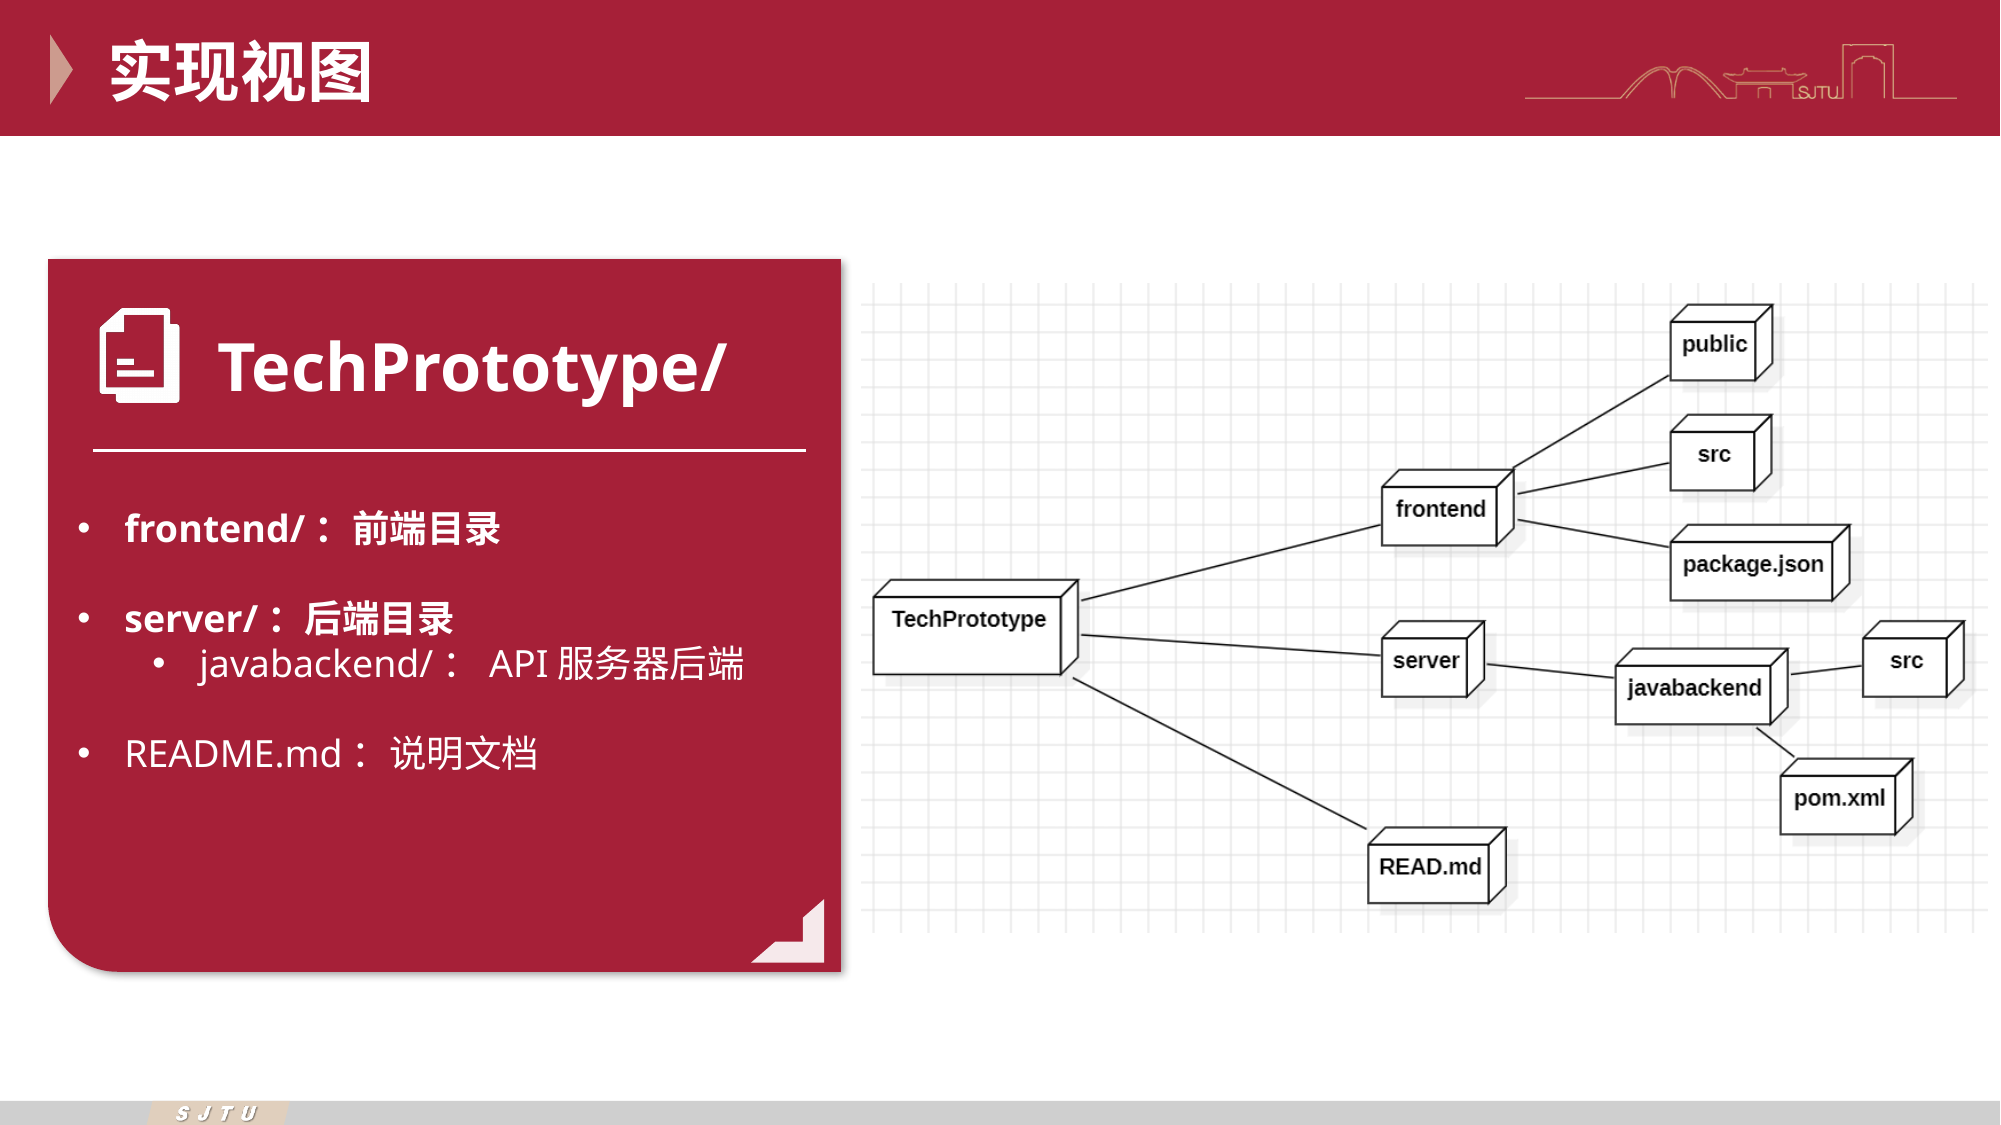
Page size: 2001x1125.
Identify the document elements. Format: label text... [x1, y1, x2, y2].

picture [163, 1102, 275, 1124]
picture [92, 308, 187, 403]
picture [861, 283, 1988, 933]
text_box [748, 896, 826, 964]
list 实现视图 [92, 20, 1696, 119]
slide_number [1817, 1053, 1988, 1110]
text_box [46, 257, 842, 973]
text_box frontend/：前端目录 server/：后端目录 javabackend/：API服务器后端 README.md：说明文档 [62, 497, 841, 815]
text_box TechPrototype/ [203, 317, 766, 413]
